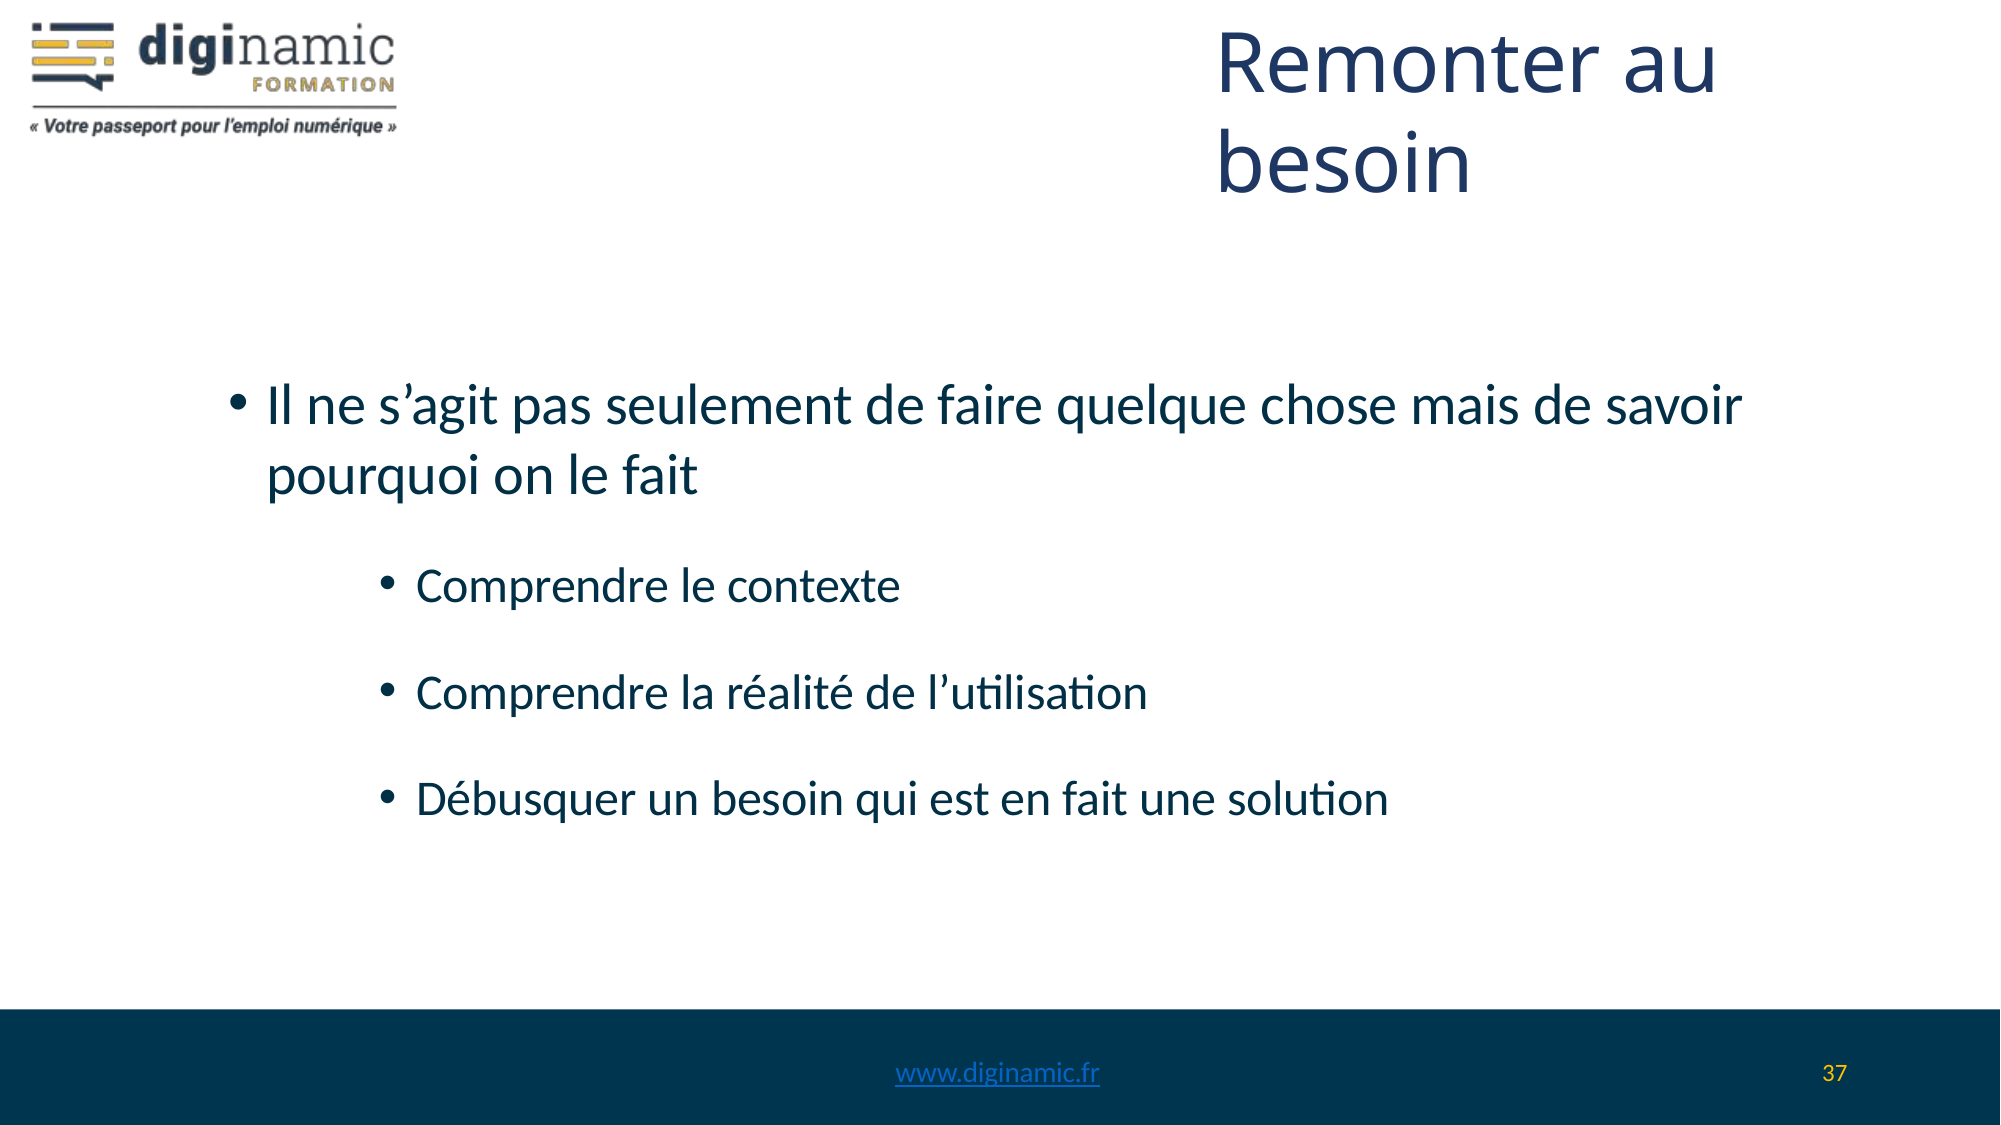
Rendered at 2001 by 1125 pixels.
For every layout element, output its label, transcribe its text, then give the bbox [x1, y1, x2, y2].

text_box Il ne s’agit pas seulement de faire quelque chose mais de savoir pourquoi on le fait Comprendre le contexte Comprendre la réalité de l’utilisation Débusquer un besoin qui est en fait une solution [151, 349, 1852, 826]
slide_number 37 [1817, 1060, 1852, 1125]
text_box Remonter au besoin [1212, 7, 1947, 210]
picture [15, 20, 414, 138]
footer www.diginamic.fr [893, 1058, 1107, 1125]
